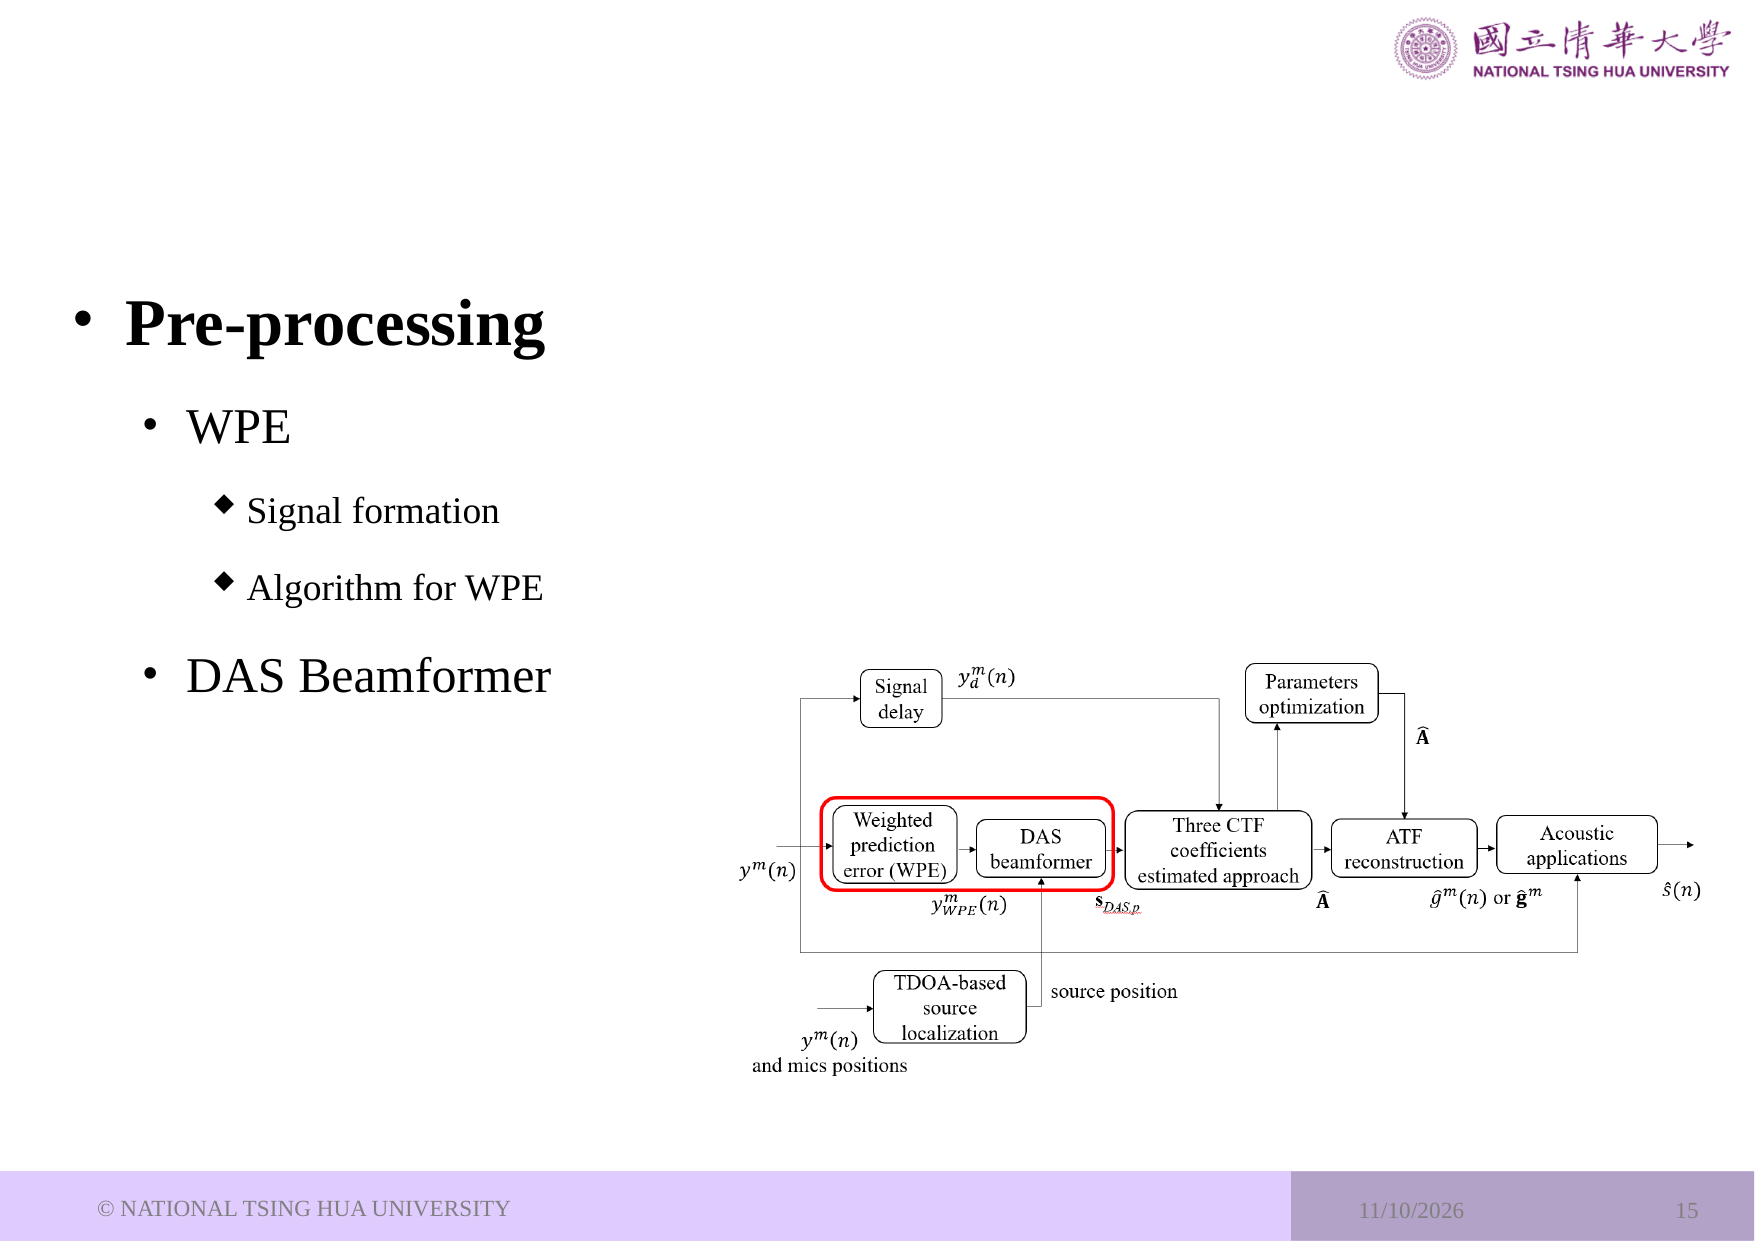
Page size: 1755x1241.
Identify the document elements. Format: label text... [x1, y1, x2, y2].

picture [734, 659, 1706, 1084]
picture [1388, 2, 1755, 95]
text_box Pre-processing WPE Signal formation Algorithm for WPE DAS Beamformer [58, 254, 1755, 1236]
picture [0, 1171, 1291, 1241]
